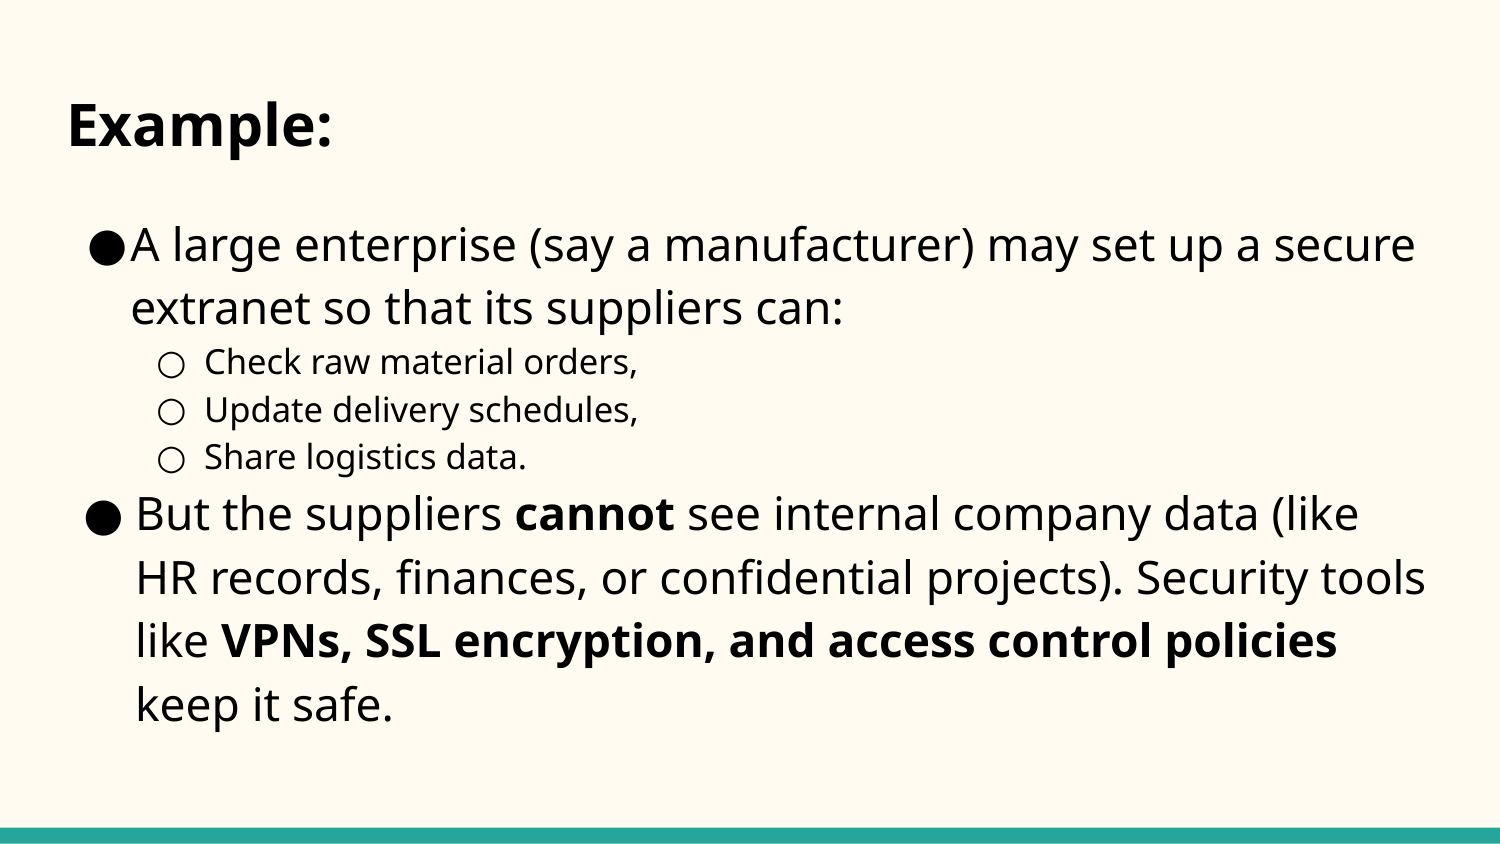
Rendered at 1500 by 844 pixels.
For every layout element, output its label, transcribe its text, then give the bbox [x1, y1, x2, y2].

list A large enterprise (say a manufacturer) may set up a secure extranet so that its suppliers can: Check raw material orders, Update delivery schedules, Share logistics data. But the suppliers cannot see internal company data (like HR records, finances, or confidential projects). Security tools like VPNs, SSL encryption, and access control policies keep it safe. [51, 192, 1449, 750]
title Example: [51, 72, 1449, 174]
